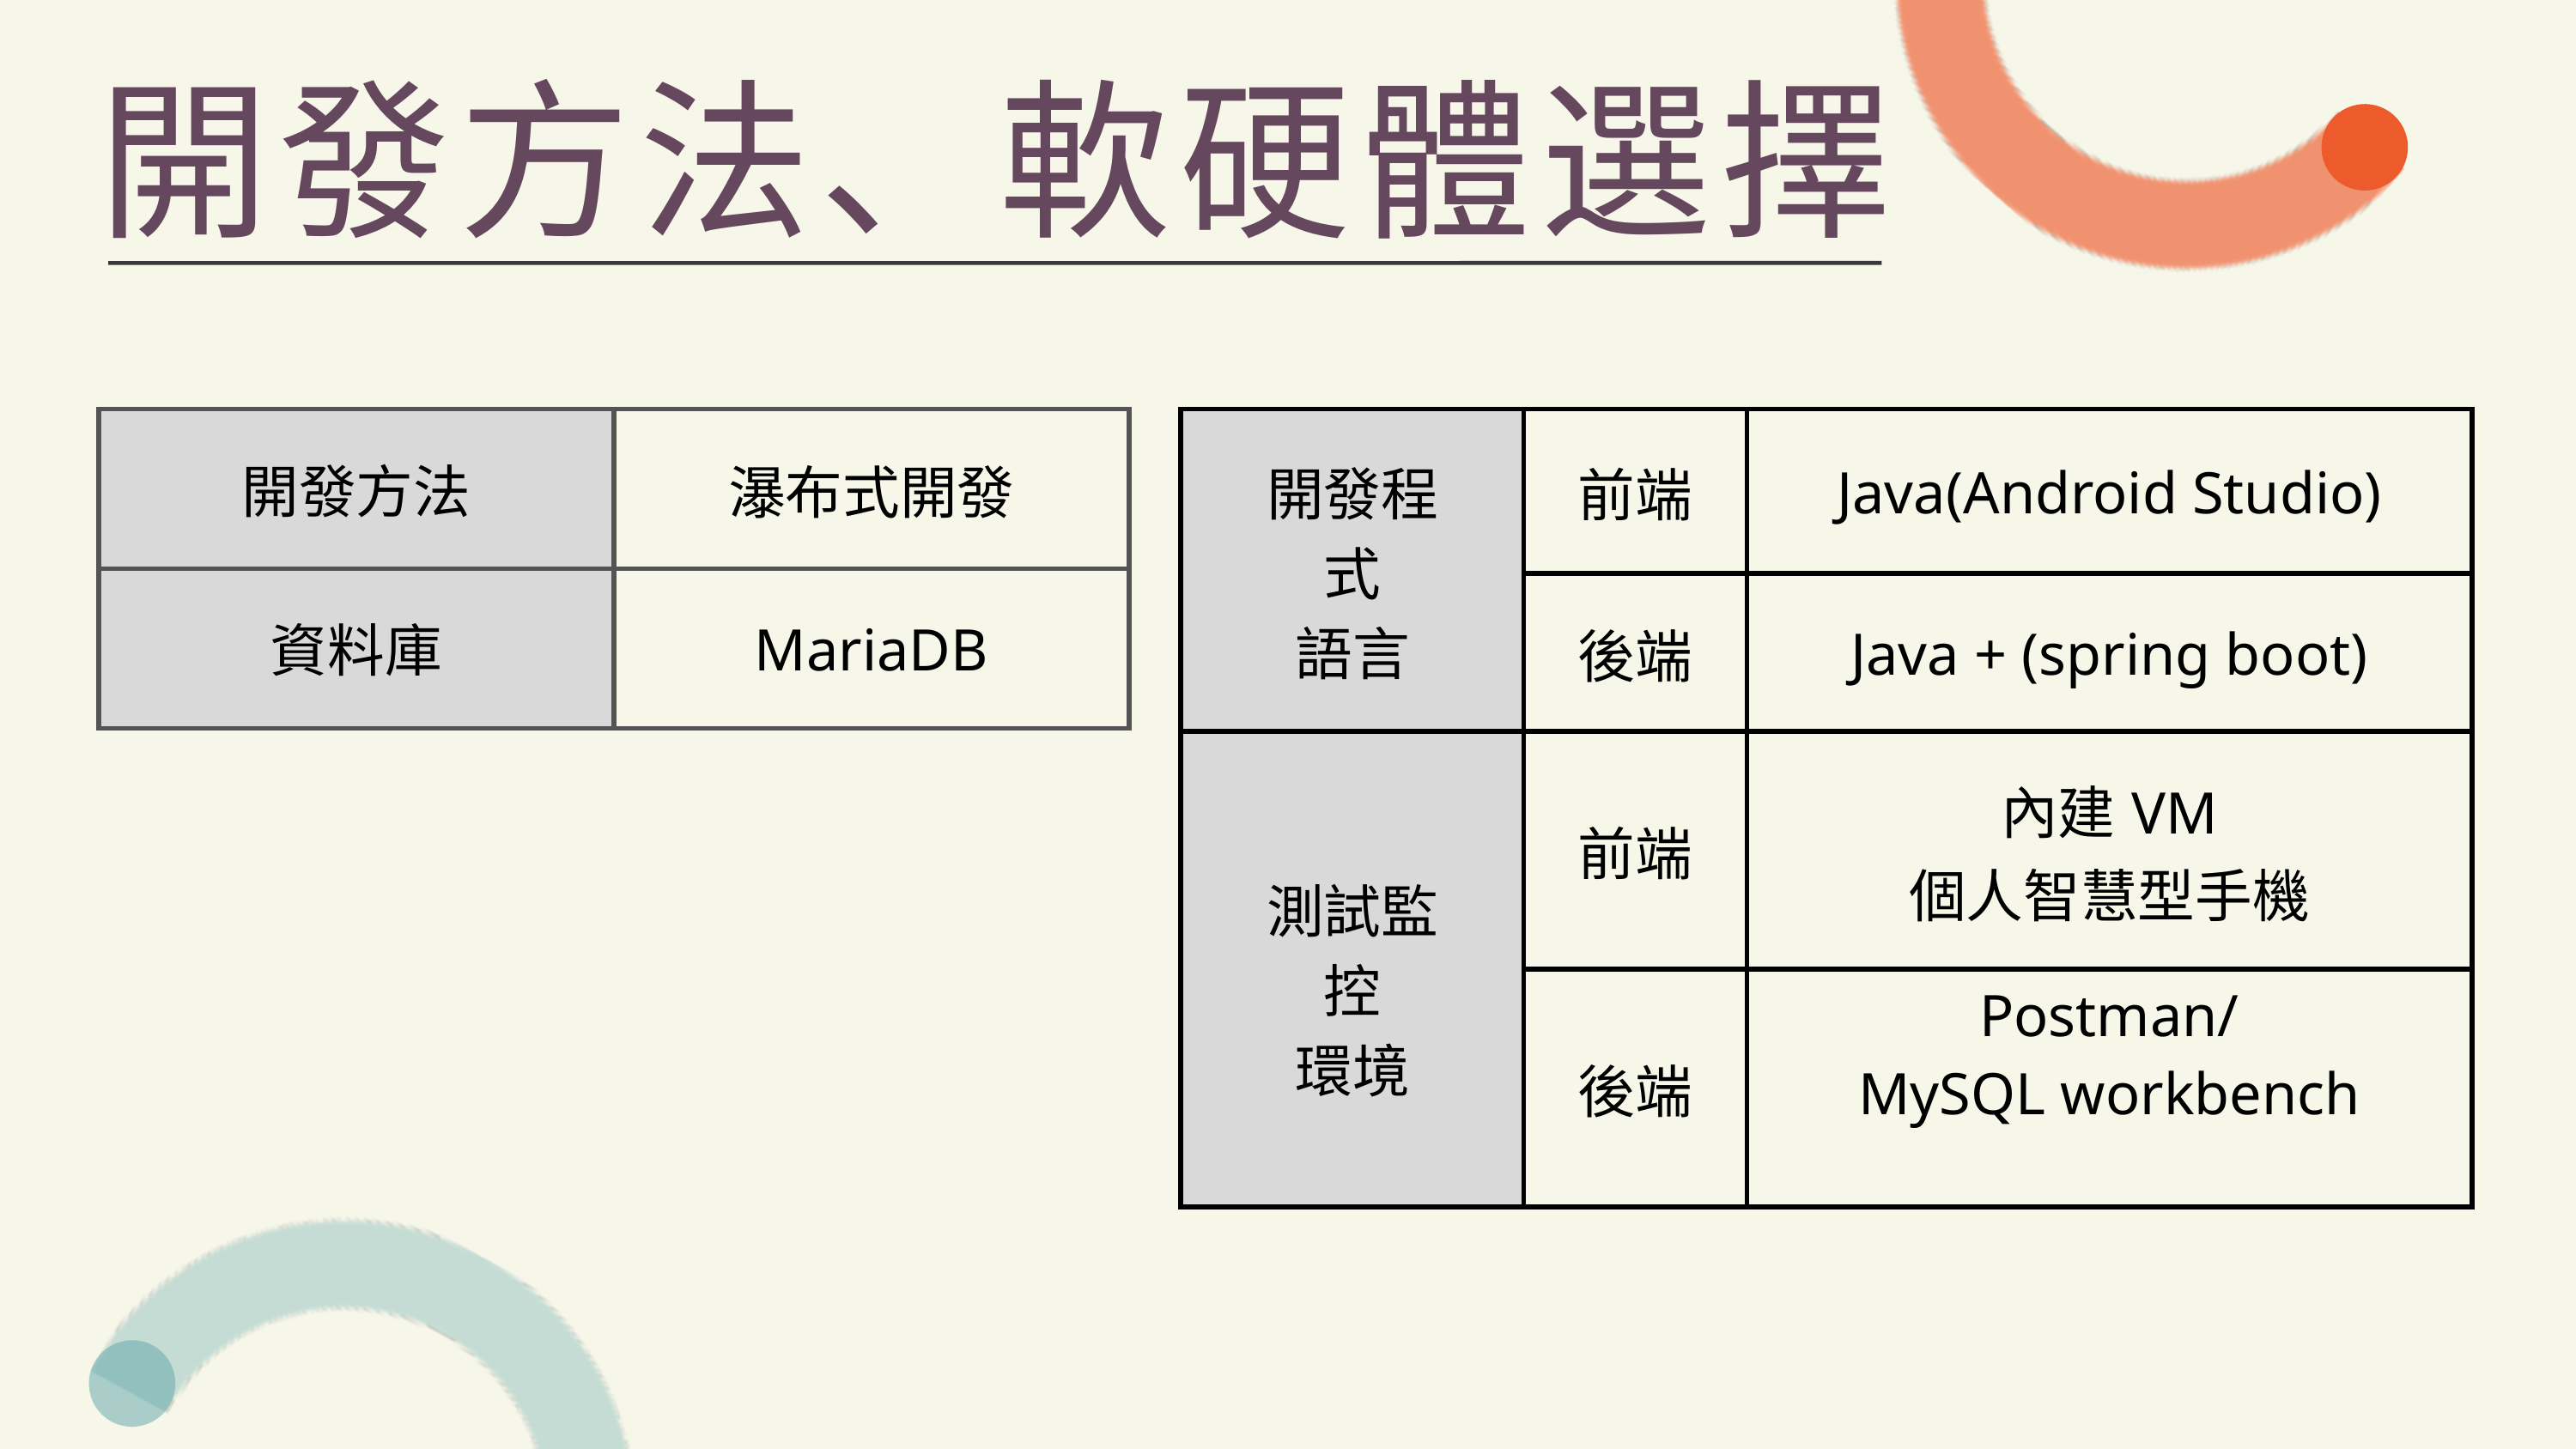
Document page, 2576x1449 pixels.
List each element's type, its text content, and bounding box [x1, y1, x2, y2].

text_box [72, 1117, 738, 1449]
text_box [1765, 0, 2431, 355]
text_box 測試監控 環境 [1237, 864, 1467, 1105]
table_cell 後端 [1526, 576, 1745, 729]
table_cell 資料庫 [101, 571, 611, 726]
table_header 瀑布式開發 [617, 411, 1127, 567]
table_cell 內建VM 個人智慧型手機 [1749, 734, 2470, 967]
table_header 開發方法 [101, 411, 611, 567]
text_box 開發程式 語言 [1237, 446, 1467, 687]
table_header Java(Android Studio) [1749, 411, 2470, 571]
table_header [1183, 411, 1522, 573]
table_cell MariaDB [617, 571, 1127, 726]
table_cell [1183, 734, 1522, 969]
table_cell Postman/ MySQL workbench [1749, 972, 2470, 1204]
table_header 前端 [1526, 411, 1745, 571]
table_cell [1183, 573, 1522, 729]
table_cell 後端 [1526, 972, 1745, 1204]
table_cell 前端 [1526, 734, 1745, 967]
table_cell Java + (spring boot) [1749, 576, 2470, 729]
text_box 開發方法、軟硬體選擇 [98, 52, 1761, 259]
table_cell [1183, 969, 1522, 1204]
